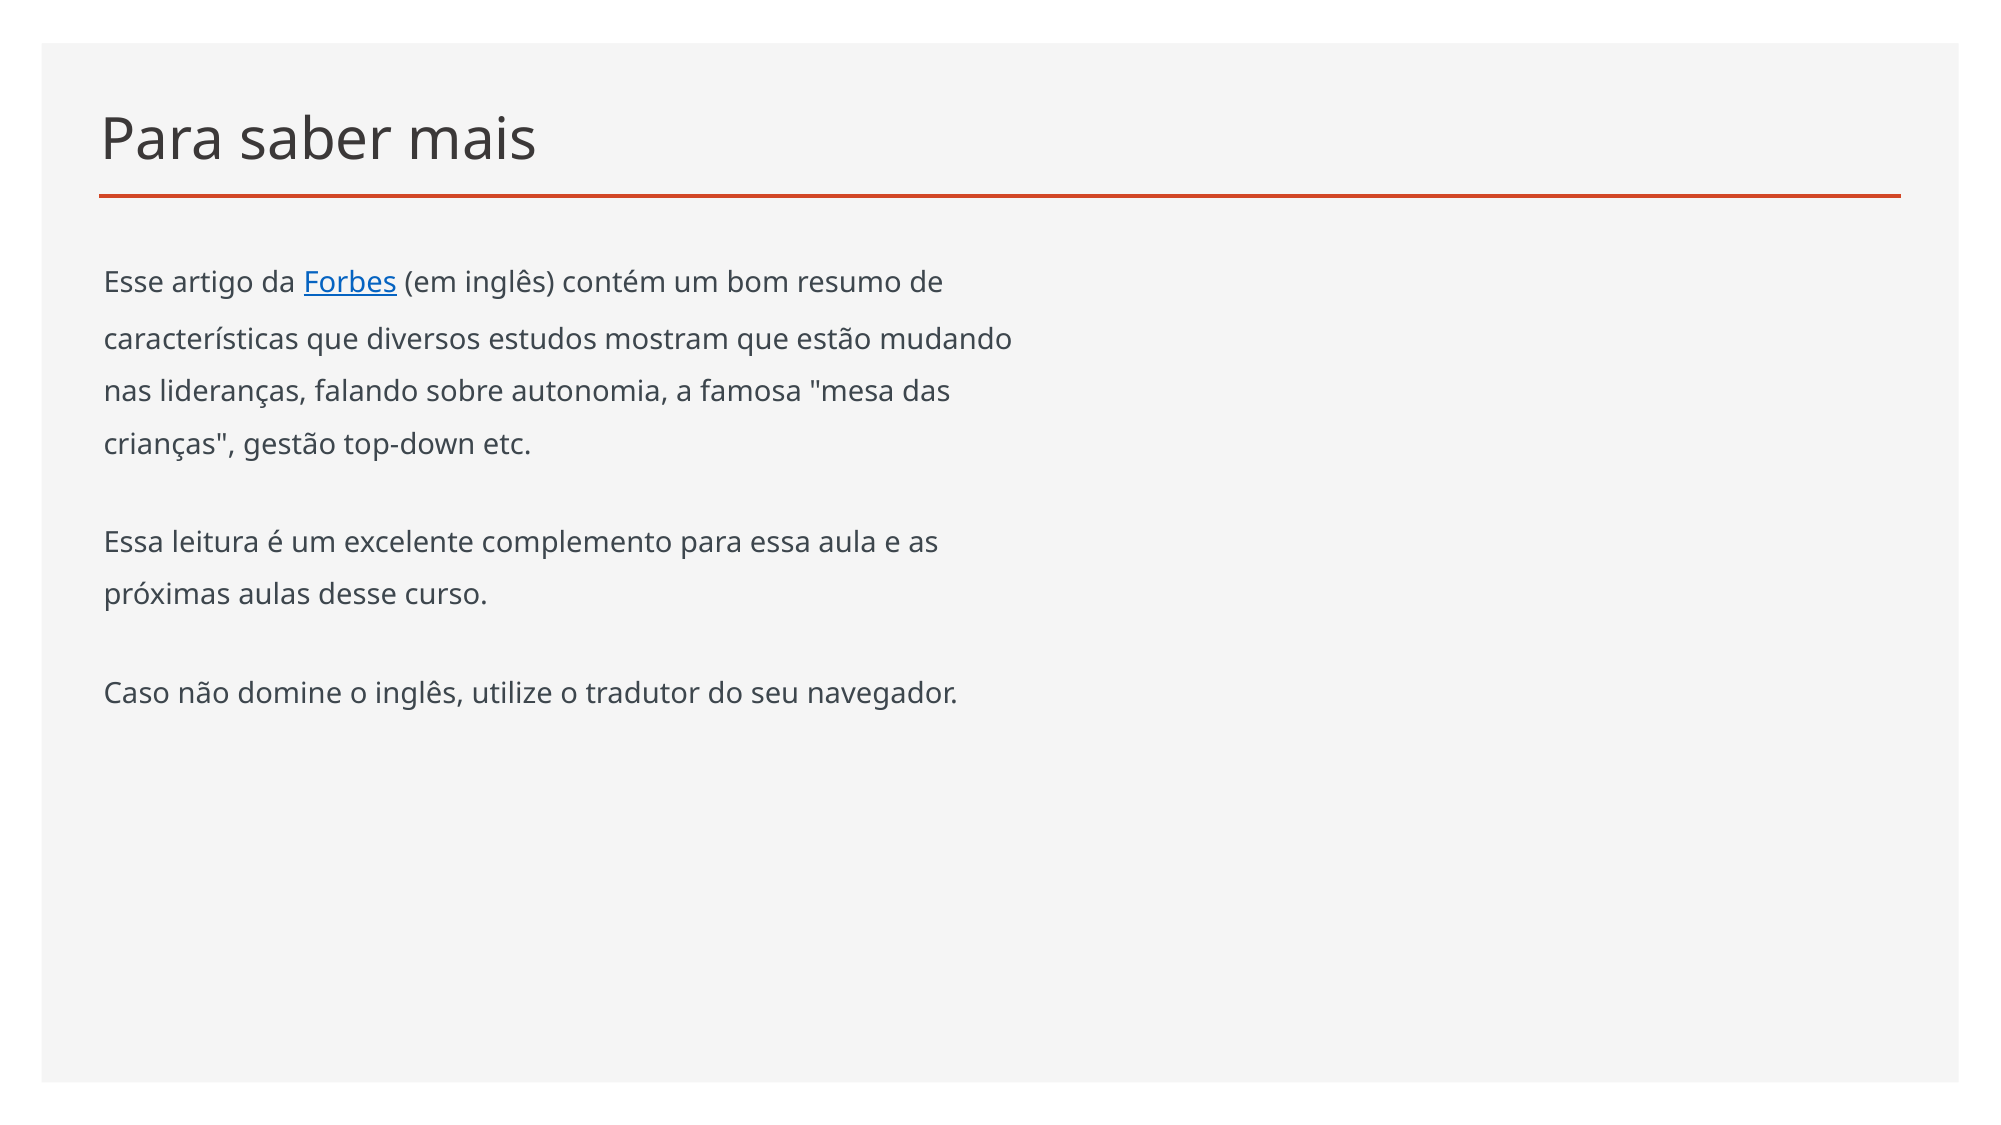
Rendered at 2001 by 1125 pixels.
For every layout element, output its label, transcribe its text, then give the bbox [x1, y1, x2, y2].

list Esse artigo da Forbes (em inglês) contém um bom resumo de características que diversos estudos mostram que estão mudando nas lideranças, falando sobre autonomia, a famosa "mesa das crianças", gestão top-down etc. Essa leitura é um excelente complemento para essa aula e as próximas aulas desse curso. Caso não domine o inglês, utilize o tradutor do seu navegador. [88, 235, 1057, 888]
title Para saber mais [85, 73, 1214, 179]
